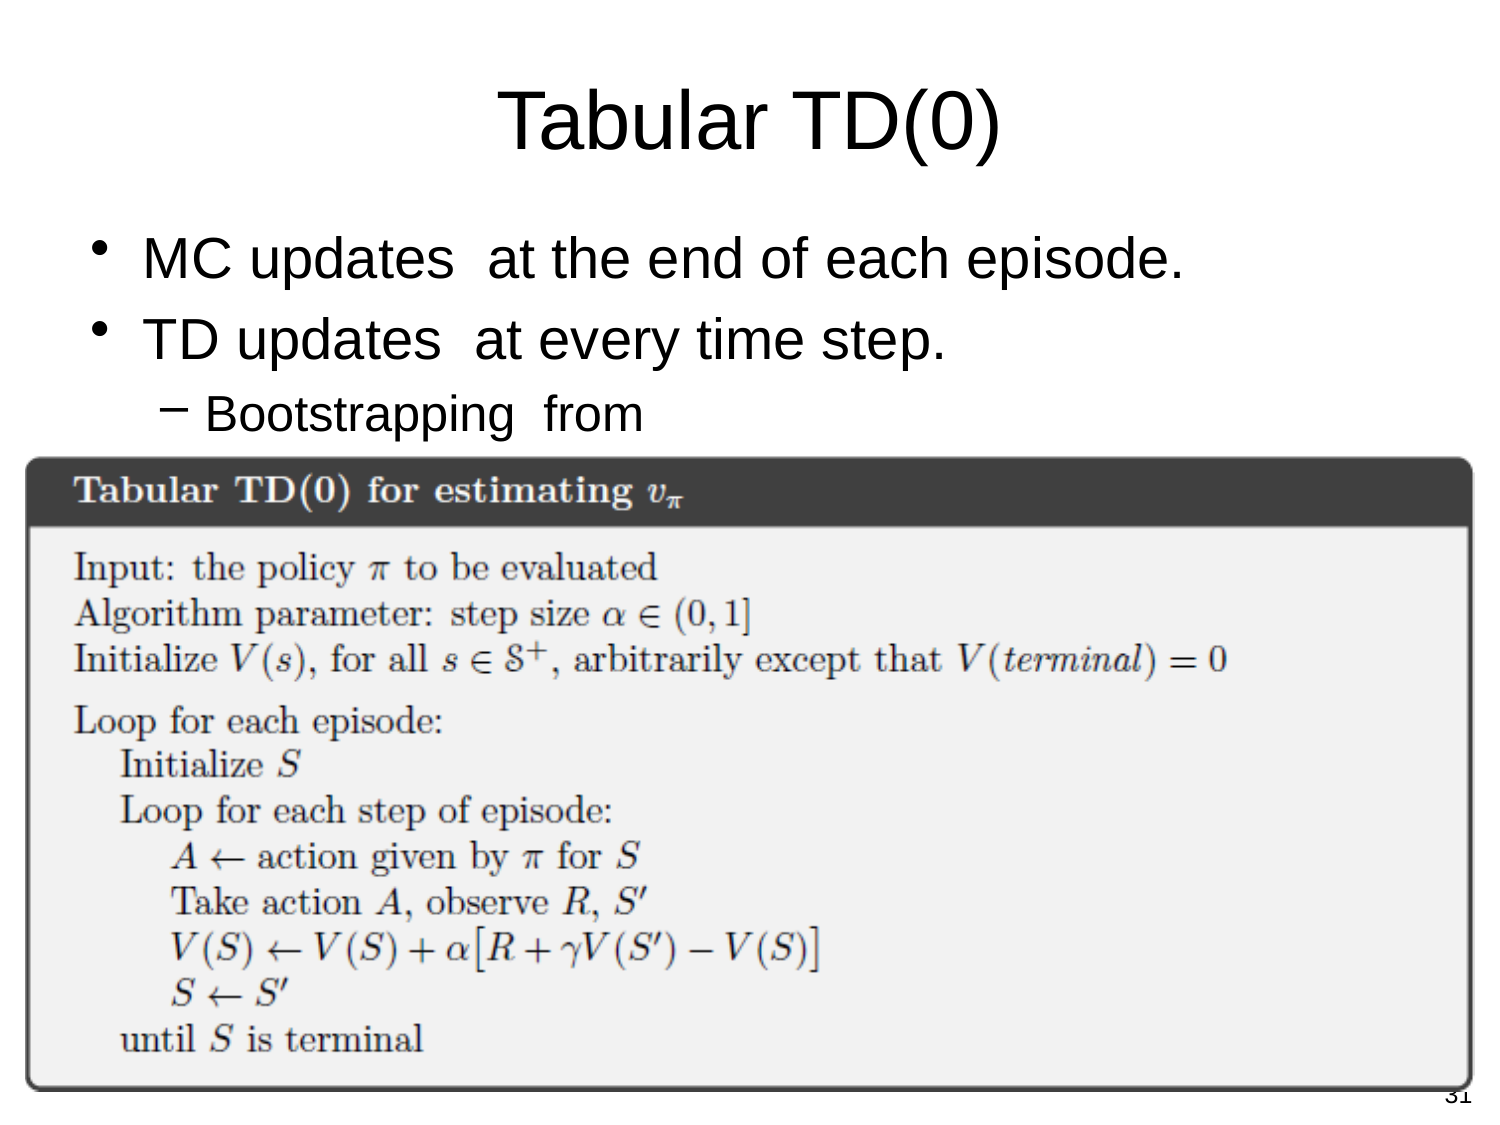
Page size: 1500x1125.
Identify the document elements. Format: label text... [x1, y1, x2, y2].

slide_number 31 [1137, 1070, 1488, 1112]
picture [24, 453, 1476, 1092]
title Tabular TD(0) [74, 44, 1426, 188]
